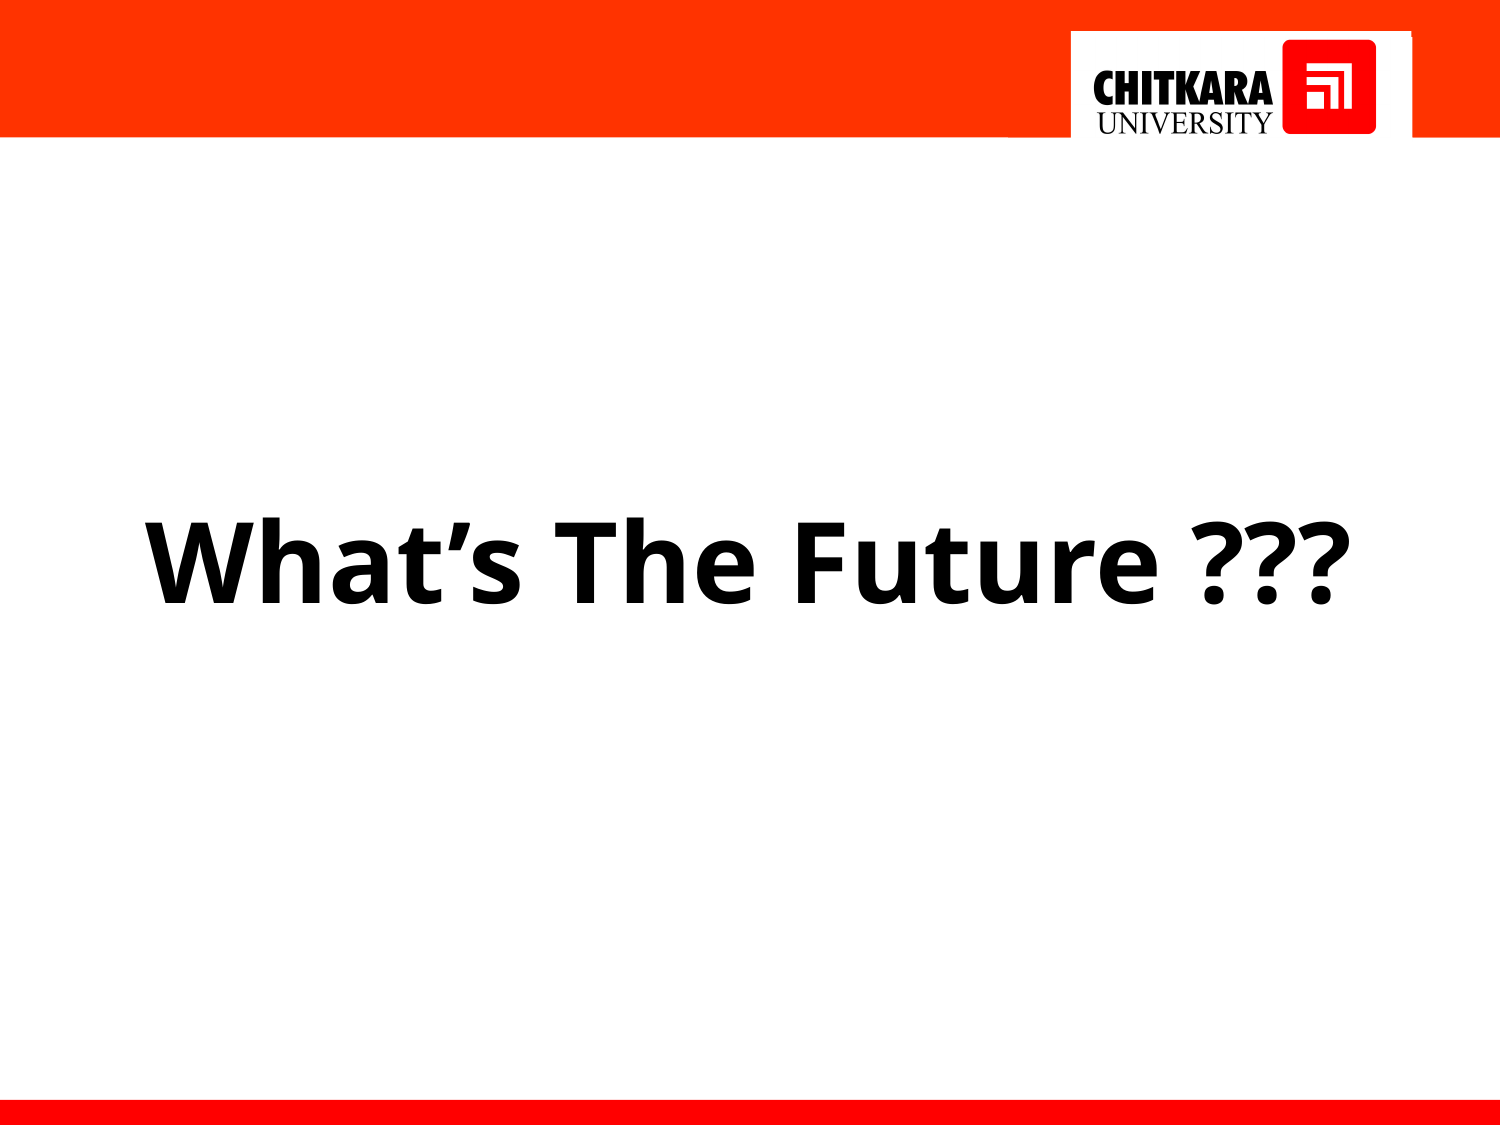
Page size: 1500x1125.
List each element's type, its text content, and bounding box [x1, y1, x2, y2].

picture [1074, 37, 1391, 138]
title What’s The Future ??? [41, 380, 1457, 737]
